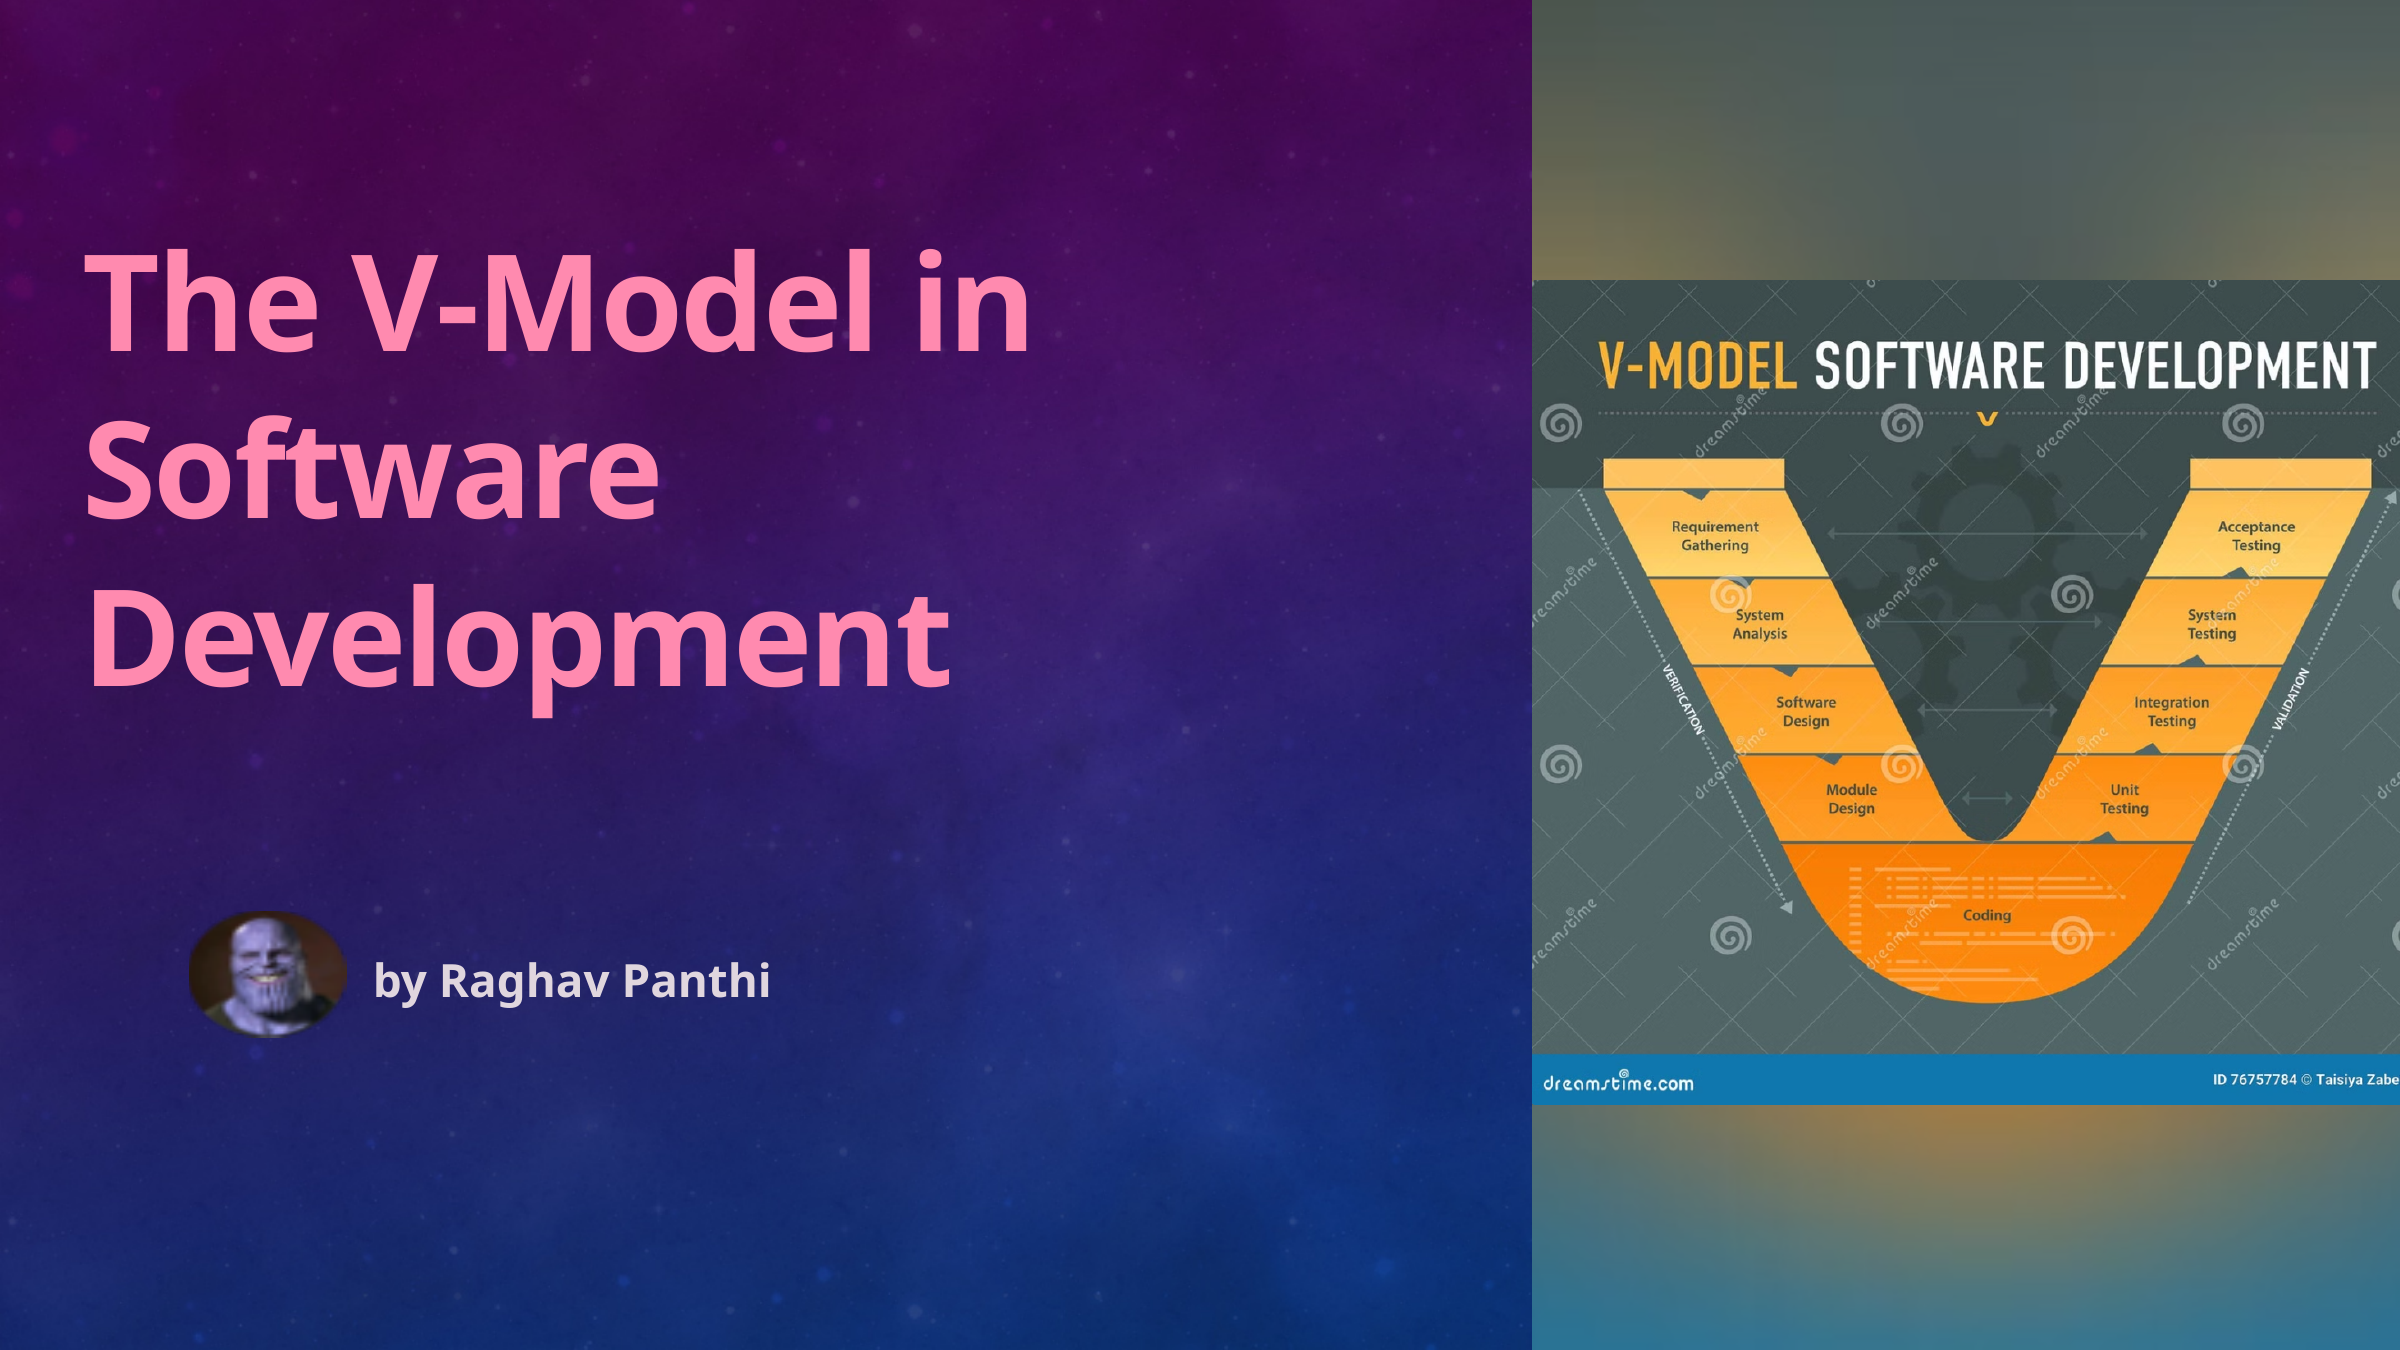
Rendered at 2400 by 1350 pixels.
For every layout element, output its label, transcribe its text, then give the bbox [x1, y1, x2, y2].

text_box by Raghav Panthi [372, 941, 601, 1007]
picture [0, 0, 2400, 1350]
text_box The V-Model in Software Development [82, 210, 1488, 716]
